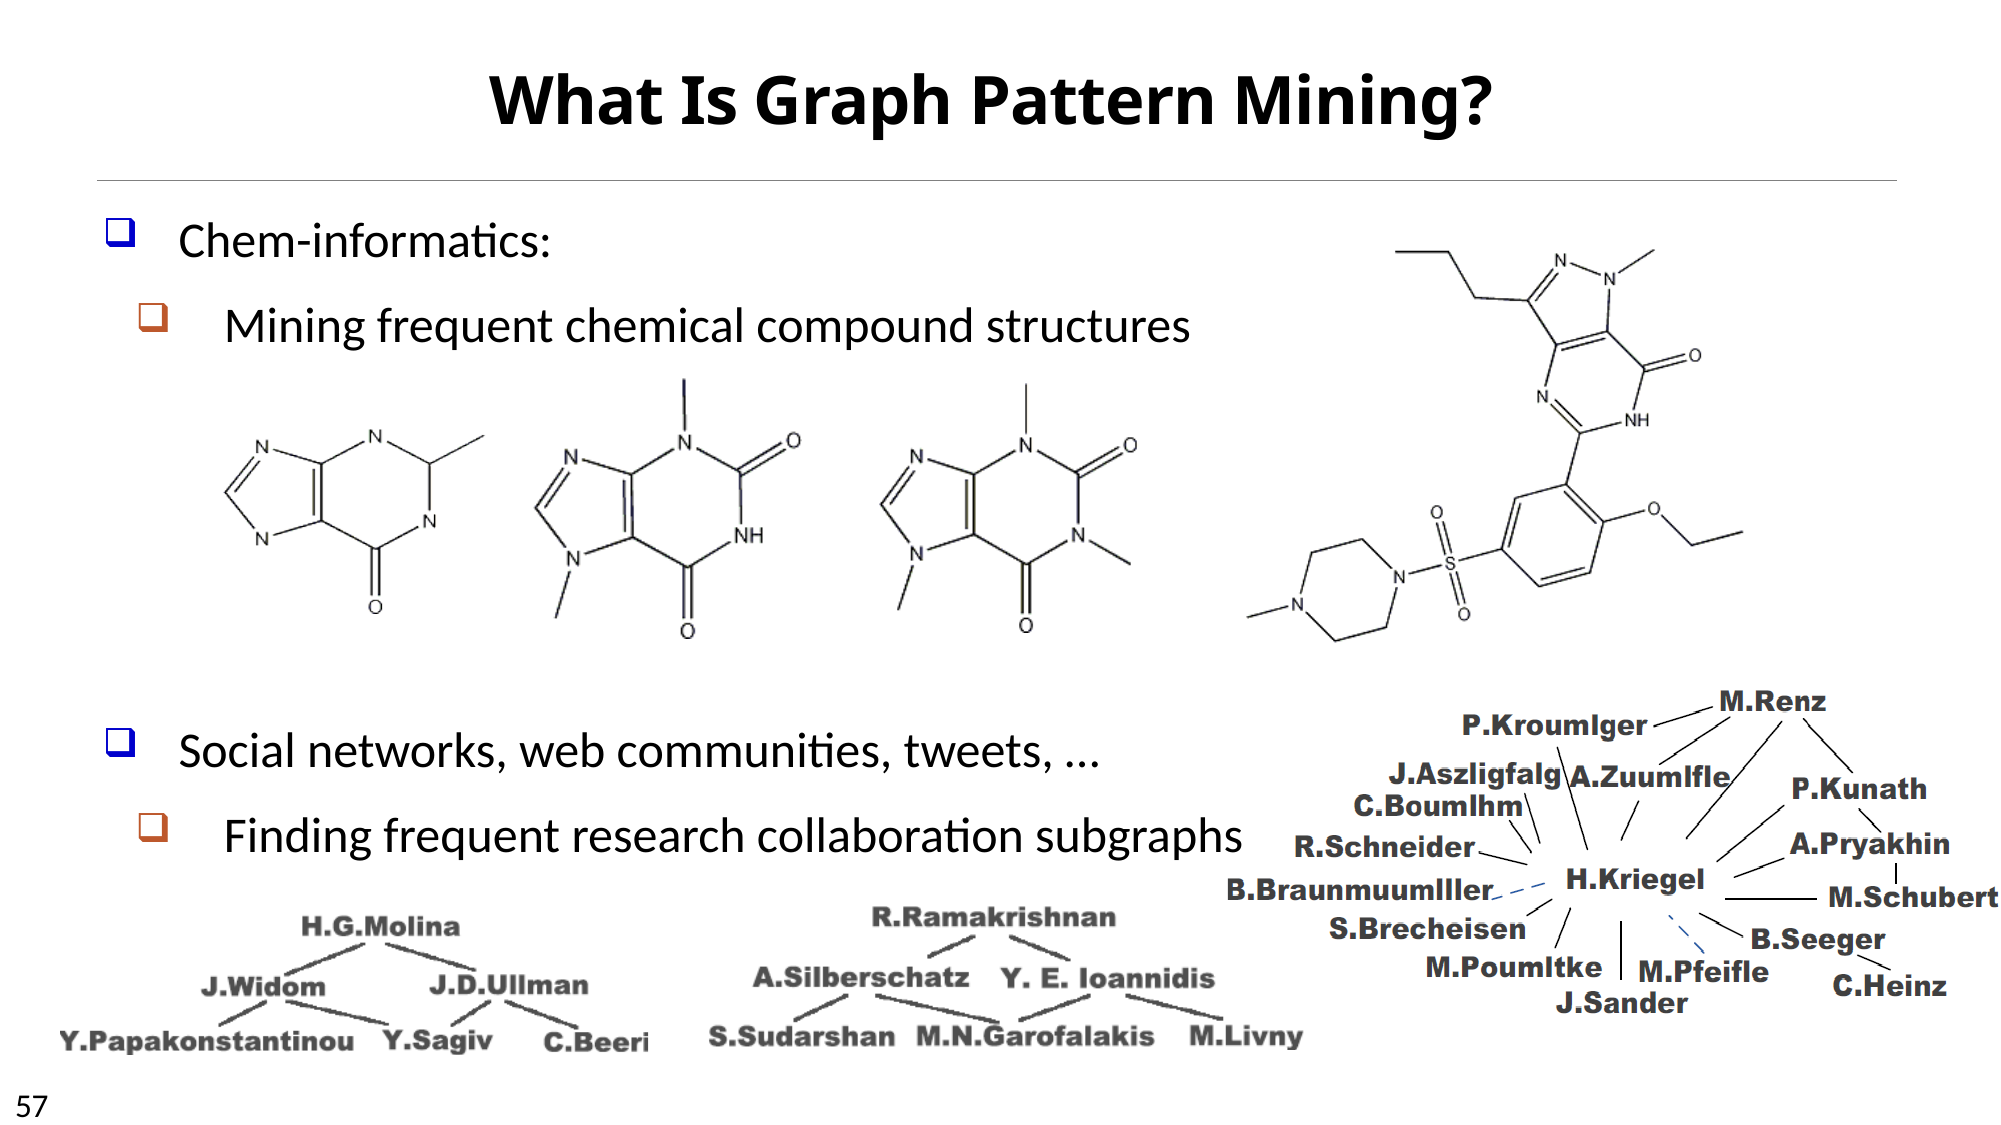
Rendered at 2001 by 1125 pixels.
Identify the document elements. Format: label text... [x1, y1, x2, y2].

picture [1245, 247, 1747, 645]
list Chem-informatics: Mining frequent chemical compound structures Social networks, web communities, tweets, … Finding frequent research collaboration subgraphs [87, 200, 1261, 1063]
picture [708, 684, 2000, 1051]
picture [59, 906, 649, 1056]
picture [878, 382, 1143, 634]
title What Is Graph Pattern Mining? [33, 62, 1950, 146]
picture [531, 376, 802, 639]
picture [221, 428, 487, 614]
